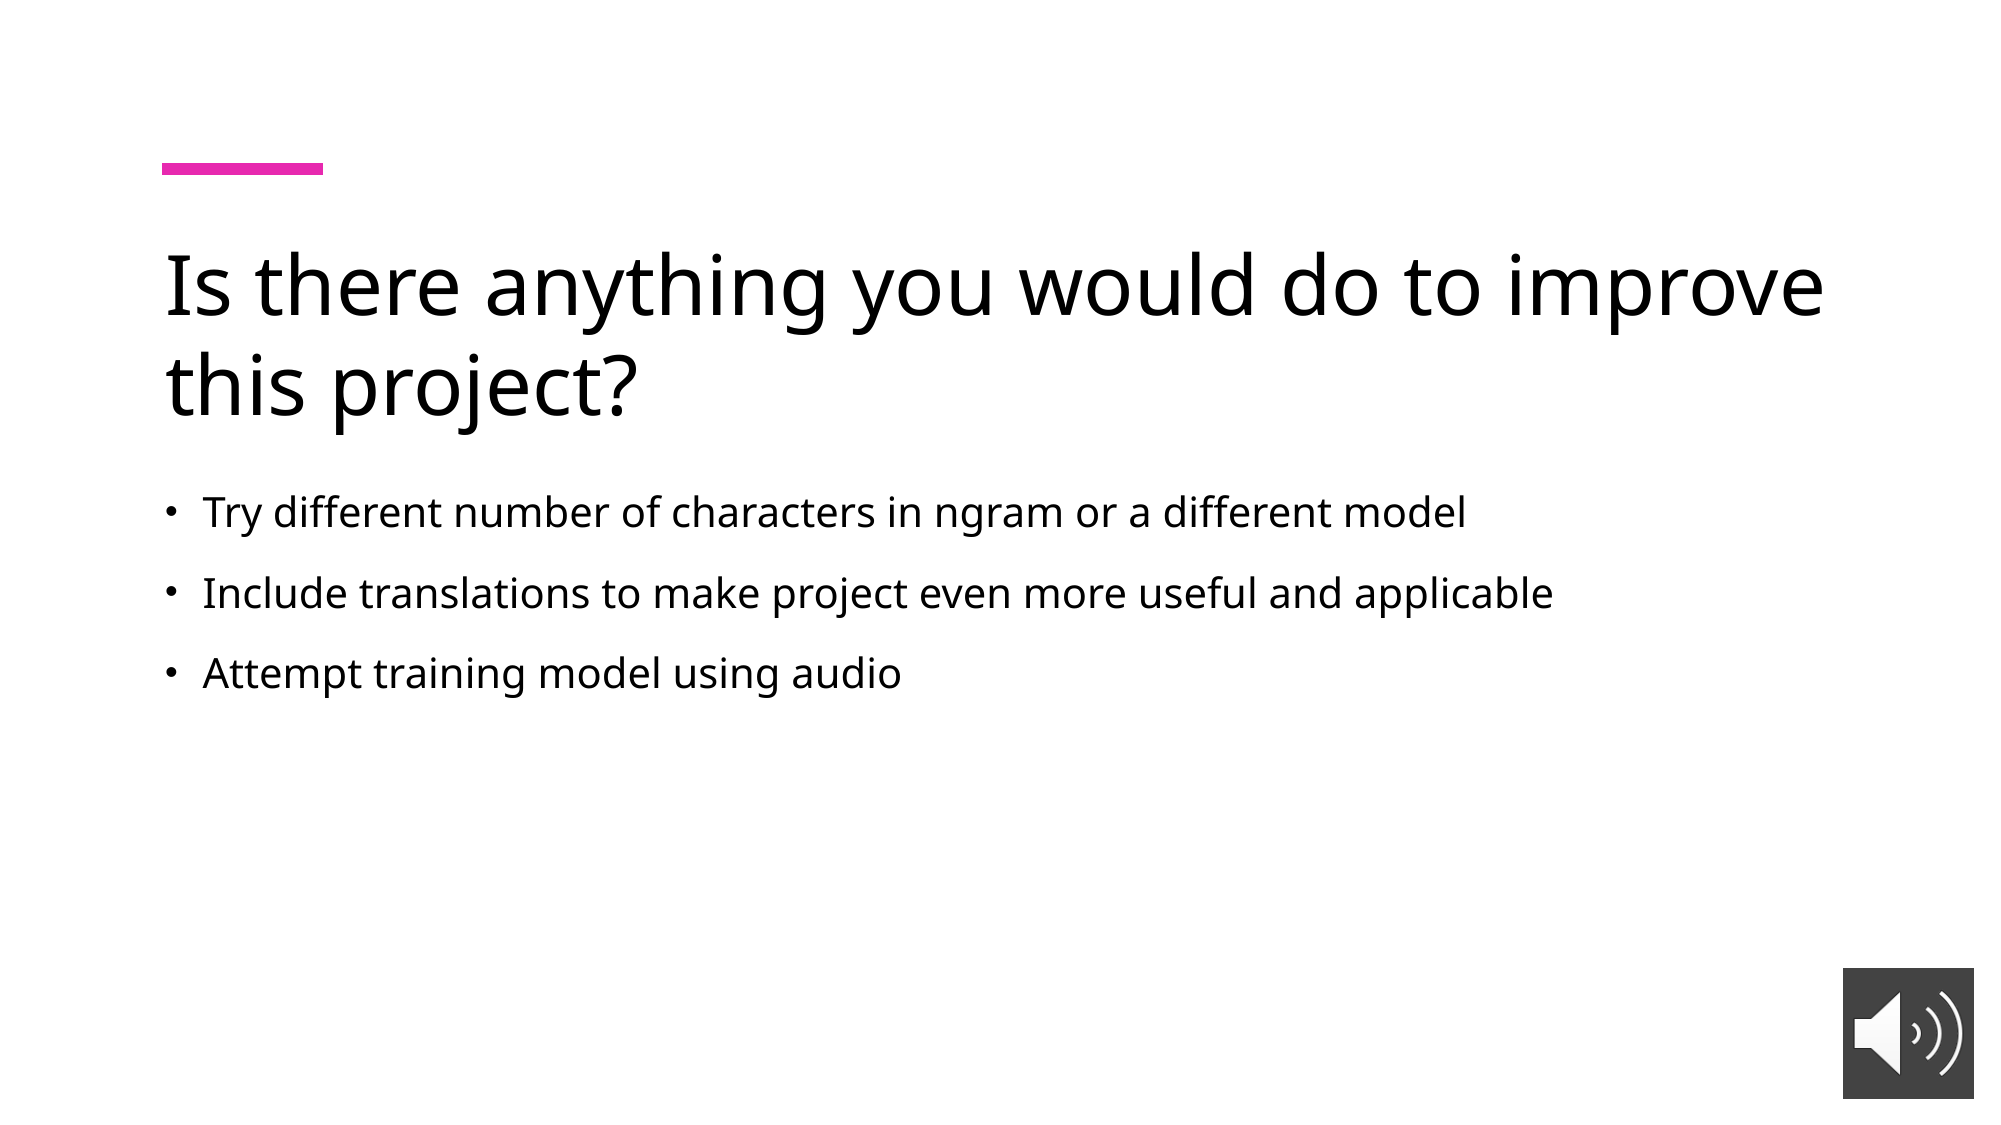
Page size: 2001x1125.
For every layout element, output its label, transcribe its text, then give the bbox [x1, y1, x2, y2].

title Is there anything you would do to improve this project? [150, 224, 1850, 441]
list Try different number of characters in ngram or a different model Include translations to make project even more useful and applicable Attempt training model using audio [150, 468, 1850, 975]
picture [1841, 966, 1975, 1100]
